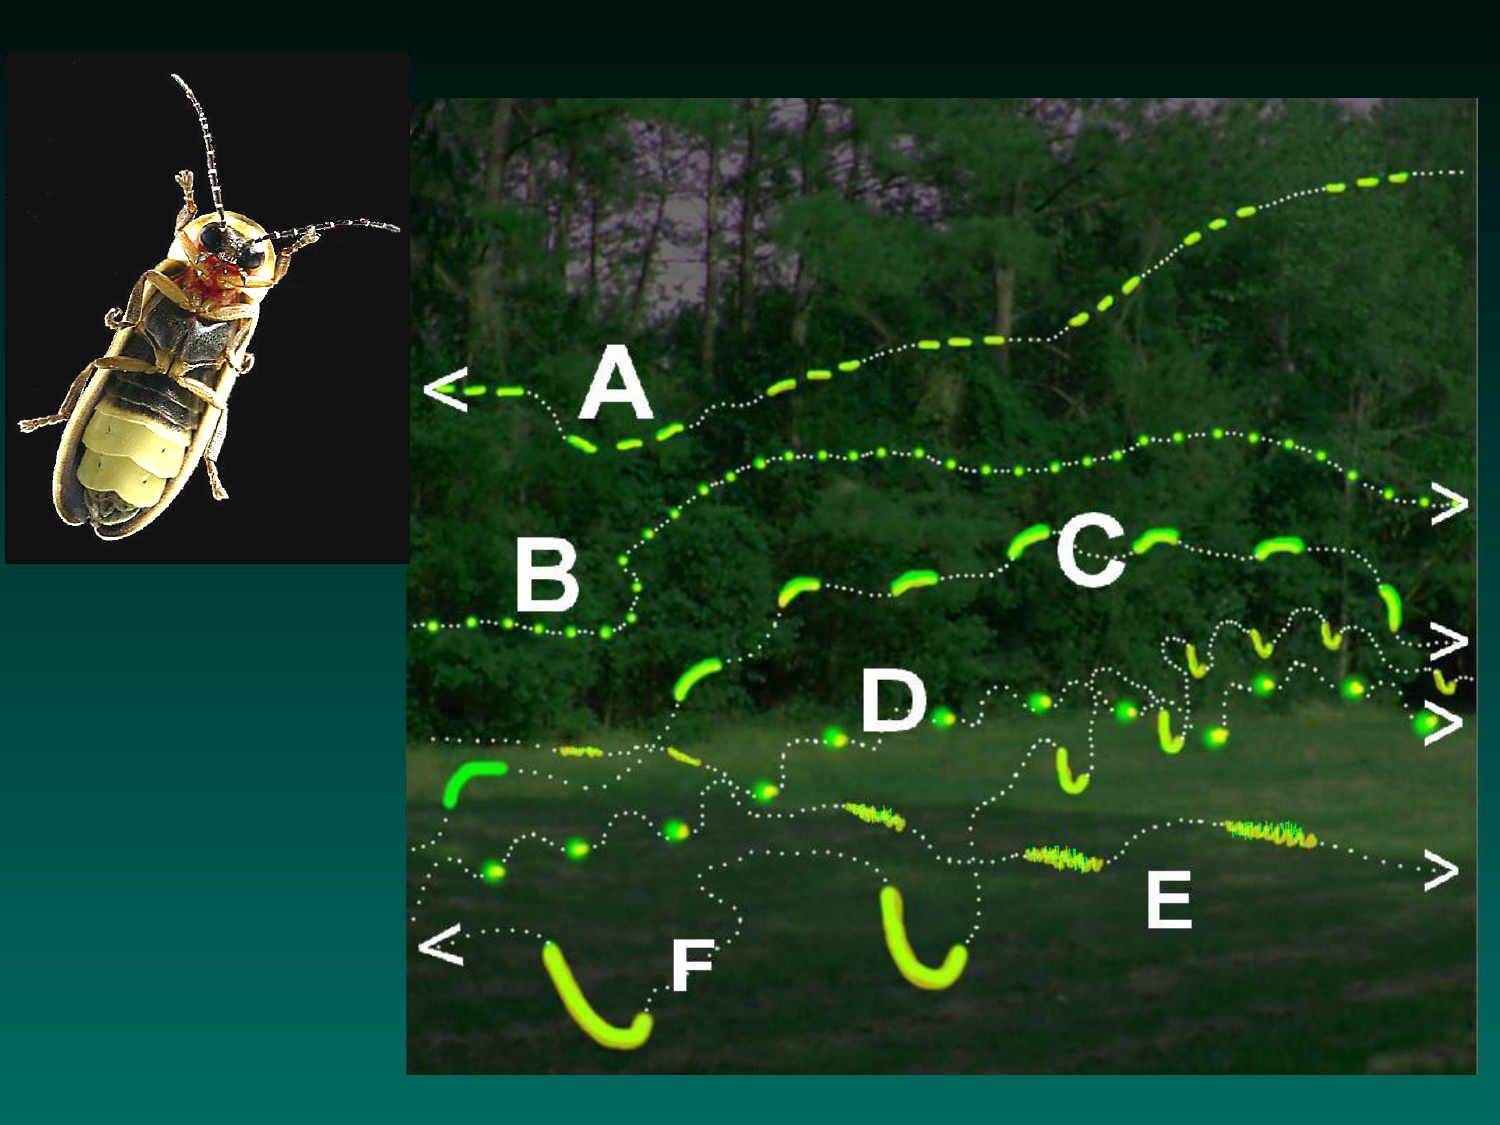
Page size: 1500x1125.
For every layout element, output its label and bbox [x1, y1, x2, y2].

picture [5, 52, 1479, 1076]
